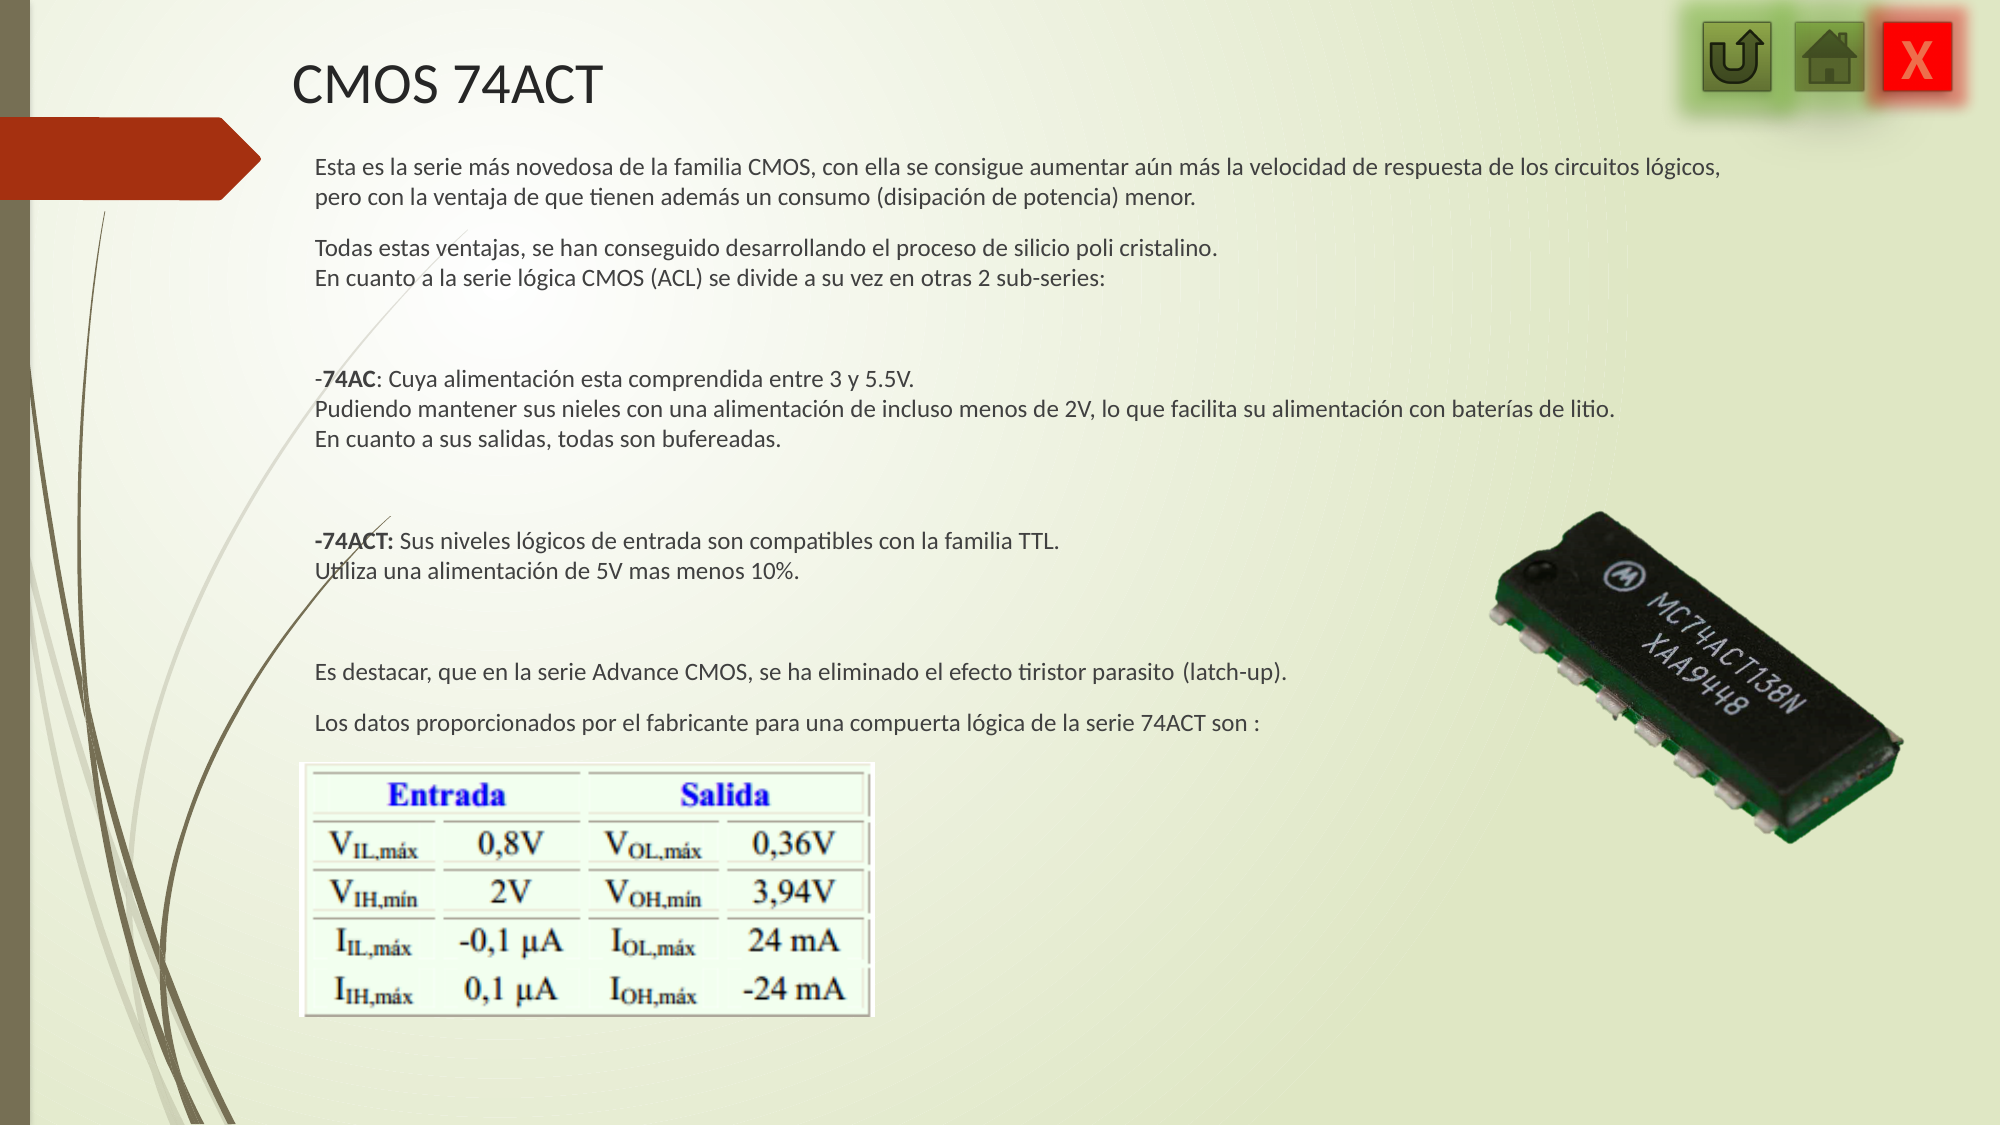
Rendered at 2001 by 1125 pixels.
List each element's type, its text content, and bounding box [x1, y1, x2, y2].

list Esta es la serie más novedosa de la familia CMOS, con ella se consigue aumentar aún más la velocidad de respuesta de los circuitos lógicos, pero con la ventaja de que tienen además un consumo (disipación de potencia) menor. Todas estas ventajas, se han conseguido desarrollando el proceso de silicio poli cristalino. En cuanto a la serie lógica CMOS (ACL) se divide a su vez en otras 2 sub-series: -74AC: Cuya alimentación esta comprendida entre 3 y 5.5V. Pudiendo mantener sus nieles con una alimentación de incluso menos de 2V, lo que facilita su alimentación con baterías de litio. En cuanto a sus salidas, todas son bufereadas. -74ACT: Sus niveles lógicos de entrada son compatibles con la familia TTL. Utiliza una alimentación de 5V mas menos 10%. Es destacar, que en la serie Advance CMOS, se ha eliminado el efecto tiristor parasito (latch-up). Los datos proporcionados por el fabricante para una compuerta lógica de la serie 74ACT son : [299, 142, 1763, 763]
title CMOS 74ACT [277, 37, 1740, 248]
picture [299, 762, 875, 1017]
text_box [1702, 21, 1953, 92]
picture [1466, 489, 1939, 944]
